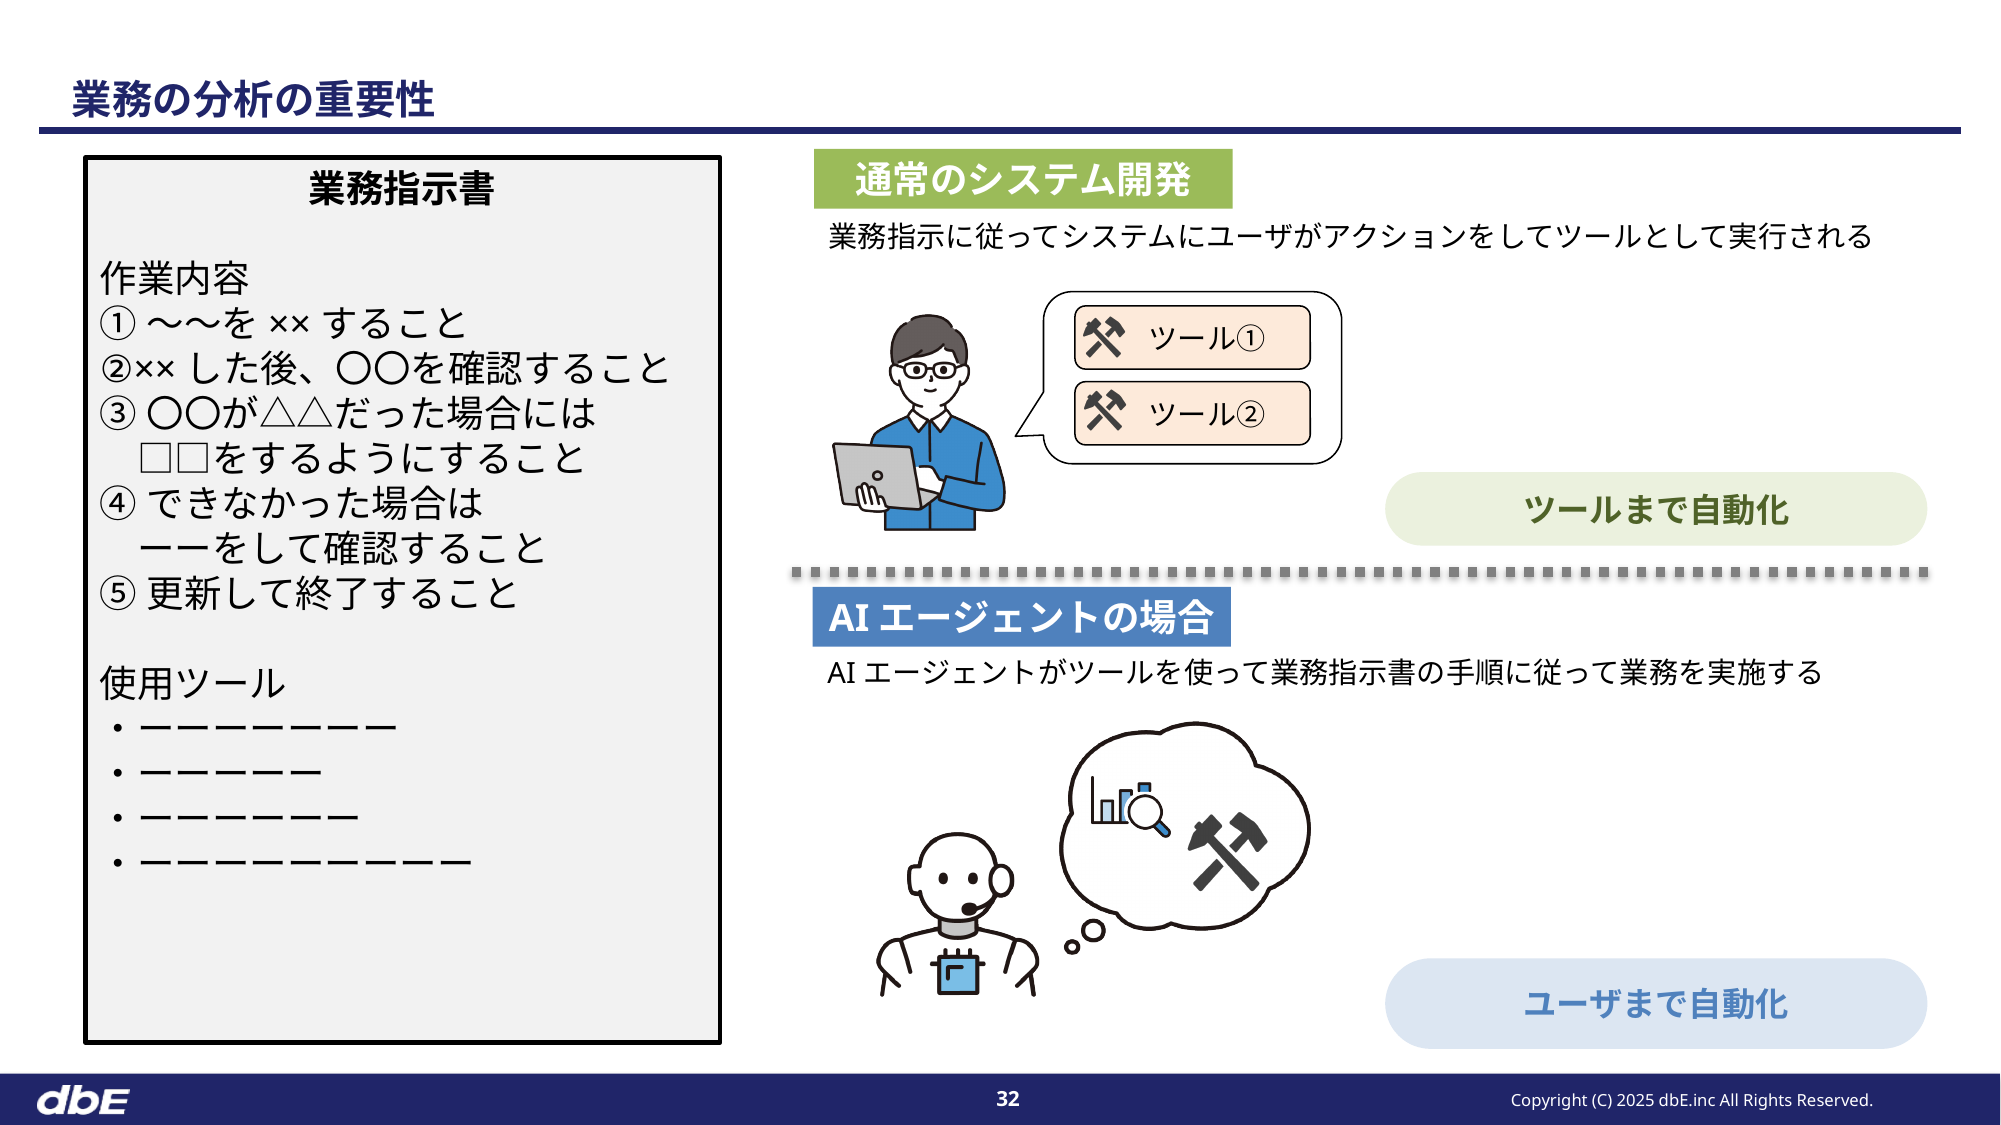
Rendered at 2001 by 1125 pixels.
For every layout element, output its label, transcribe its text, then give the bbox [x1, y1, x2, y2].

picture [1081, 312, 1128, 361]
picture [37, 1085, 130, 1115]
slide_number 32 [861, 1074, 1155, 1125]
text_box 業務指示に従ってシステムにユーザがアクションをしてツールとして実行される [814, 211, 1928, 261]
text_box ツールまで自動化 [1383, 469, 1930, 548]
text_box ユーザまで自動化 [1383, 956, 1930, 1051]
picture [1082, 386, 1128, 435]
text_box AIエージェントがツールを使って業務指示書の手順に従って業務を実施する [812, 647, 1926, 698]
text_box ツール② [1072, 379, 1313, 447]
text_box [1013, 289, 1344, 466]
footer Copyright (C) 2025 dbE.inc All Rights Reserved. [1385, 1069, 2000, 1125]
picture [832, 314, 1006, 531]
text_box ツール① [1072, 303, 1313, 372]
text_box AIエージェントの場合 [812, 586, 1231, 647]
text_box 通常のシステム開発 [814, 148, 1233, 209]
title 業務の分析の重要性 [56, 66, 1946, 131]
text_box 業務指示書 作業内容 ①～～を××すること ②××した後、〇〇を確認すること ③〇〇が△△だった場合には □□をするようにすること ④できなかった場合は ーーをして確認すること ⑤更新して終了すること 使用ツール ・ーーーーーーー ・ーーーーー ・ーーーーーー ・ーーーーーーーーー [83, 155, 722, 1044]
picture [855, 721, 1311, 997]
